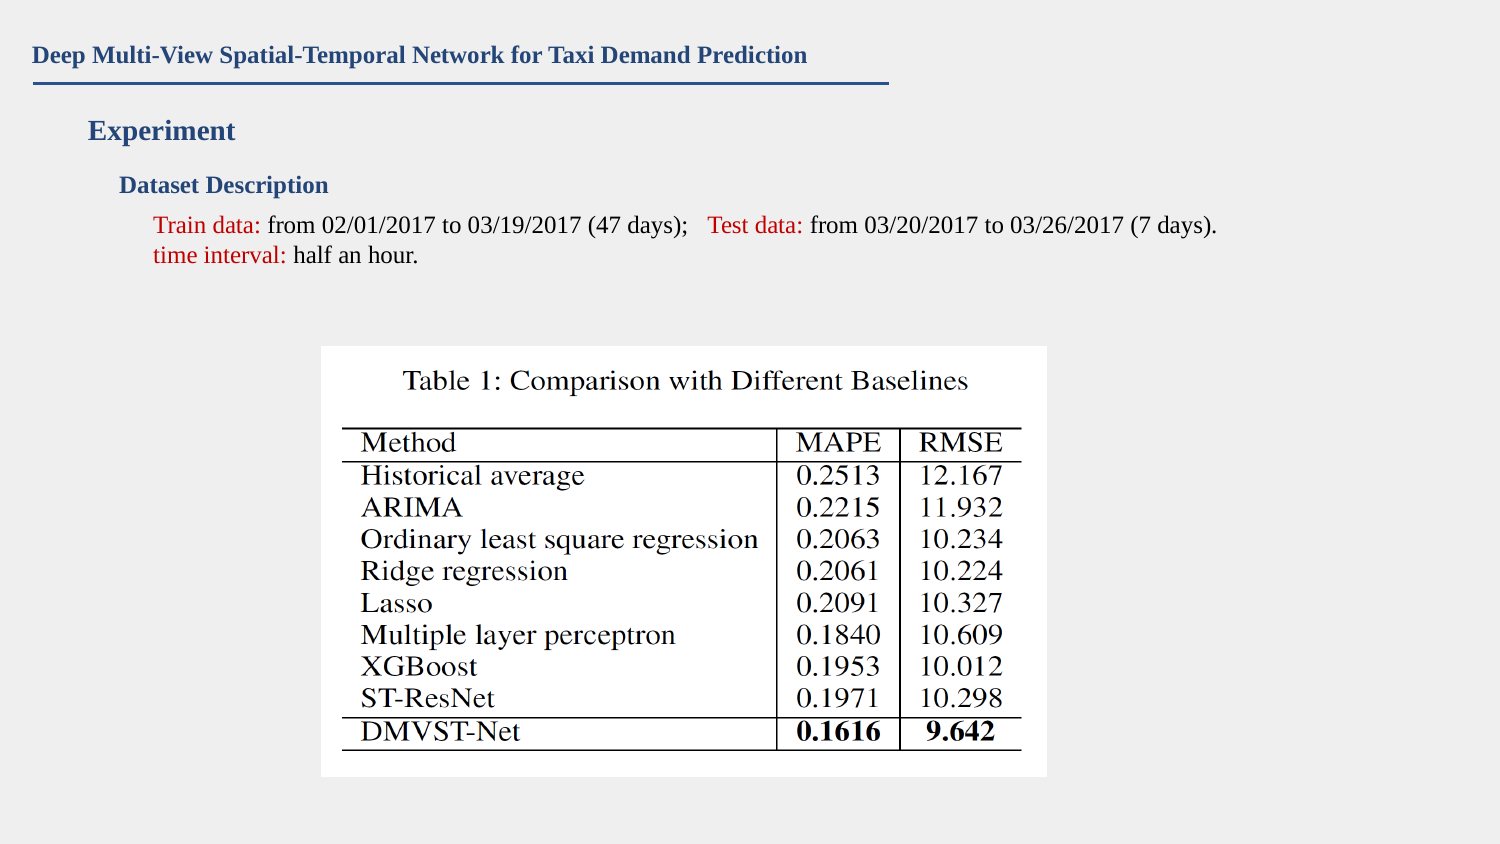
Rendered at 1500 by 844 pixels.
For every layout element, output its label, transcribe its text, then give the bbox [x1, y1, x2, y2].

text_box Experiment [73, 103, 251, 154]
text_box Train data: from 02/01/2017 to 03/19/2017 (47 days); Test data: from 03/20/2017 to 03/26/2017 (7 days). time interval: half an hour. [138, 200, 1270, 276]
text_box Dataset Description [104, 161, 345, 207]
picture [321, 346, 1047, 777]
text_box Deep Multi-View Spatial-Temporal Network for Taxi Demand Prediction [17, 31, 858, 76]
